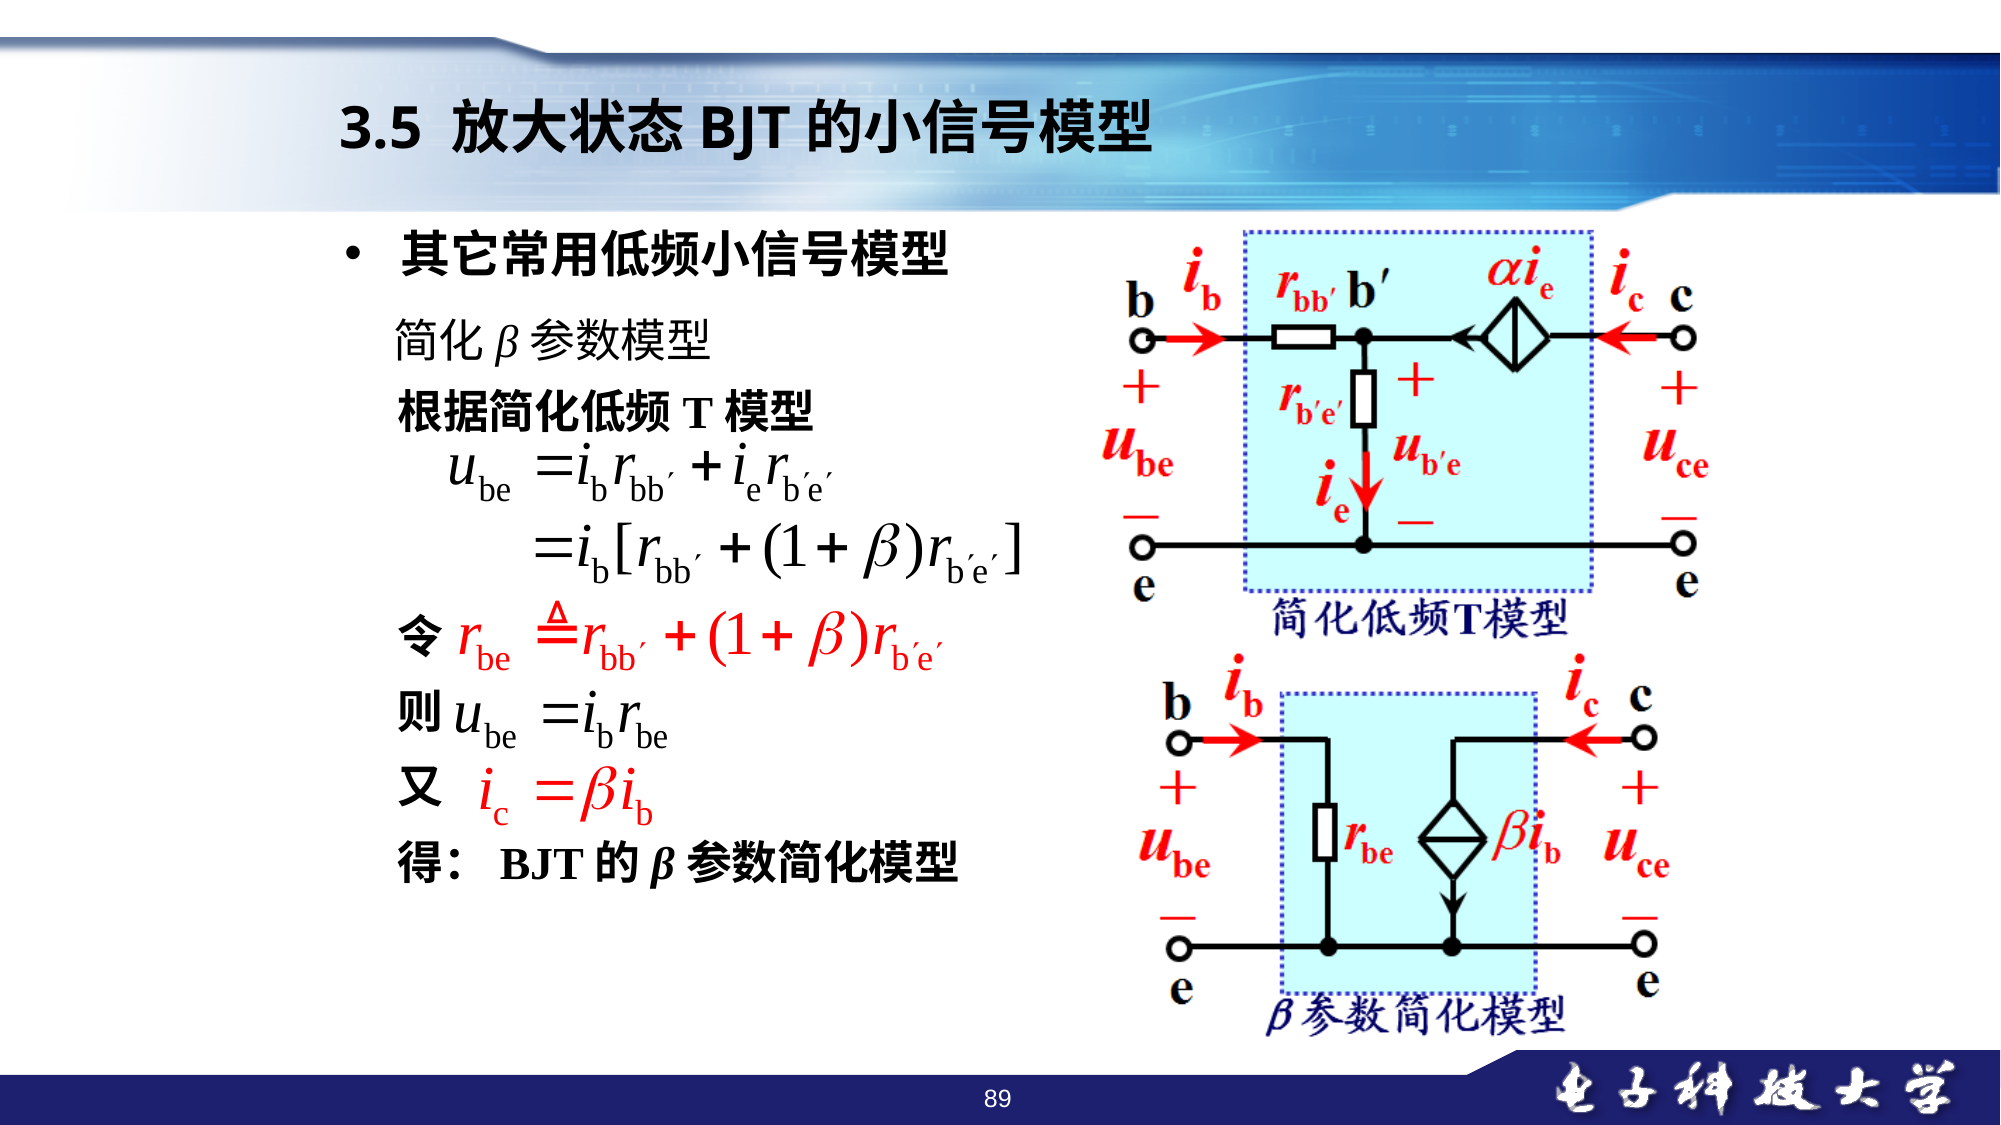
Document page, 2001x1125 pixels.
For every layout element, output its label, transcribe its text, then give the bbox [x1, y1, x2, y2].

slide_number 89 [822, 1074, 1173, 1113]
picture [0, 37, 2000, 213]
text_box 3.5 放大状态BJT的小信号模型 [324, 82, 1663, 175]
text_box 根据简化低频T模型 令 则 又 得：BJT的β参数简化模型 [307, 364, 1054, 941]
text_box 简化β参数模型 [261, 284, 728, 377]
text_box 其它常用低频小信号模型 [329, 215, 966, 290]
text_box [442, 426, 841, 511]
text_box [521, 508, 1031, 593]
picture [1135, 651, 1677, 1042]
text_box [471, 750, 664, 835]
picture [1094, 225, 1718, 644]
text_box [450, 591, 952, 680]
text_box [448, 673, 676, 758]
